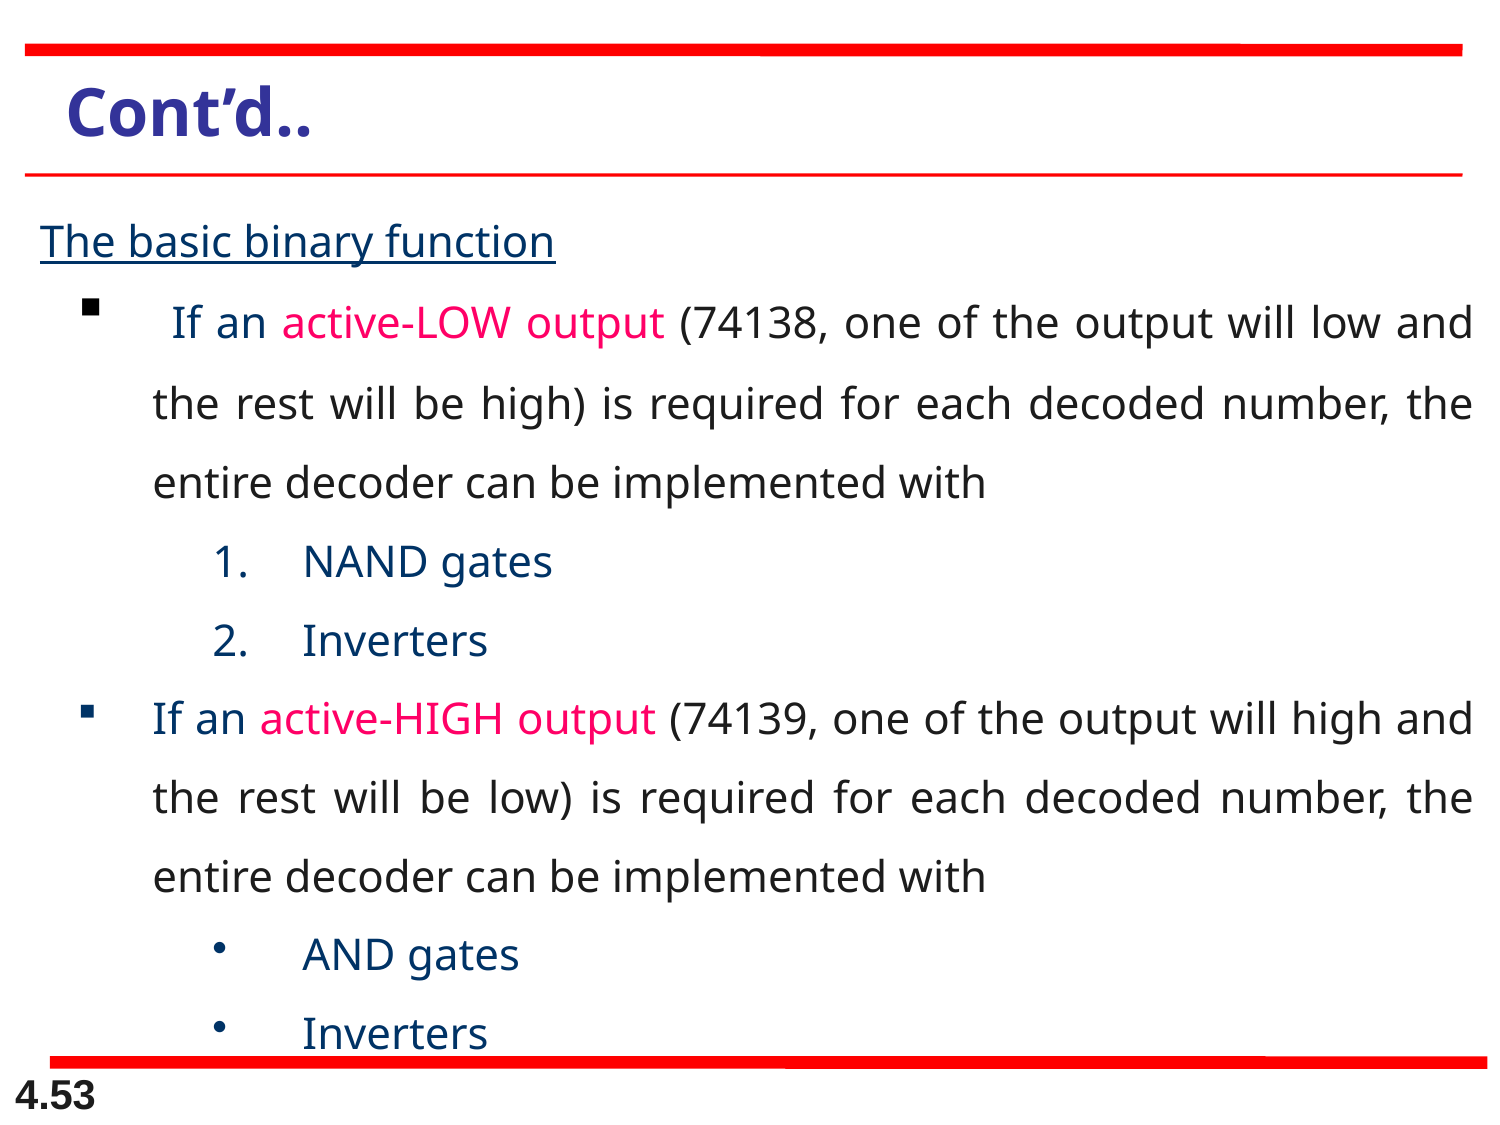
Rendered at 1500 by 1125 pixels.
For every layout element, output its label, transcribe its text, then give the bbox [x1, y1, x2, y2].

text_box Cont’d.. [50, 62, 1363, 158]
text_box 4.53 [0, 1049, 313, 1125]
text_box The basic binary function [24, 187, 1450, 475]
text_box If an active-LOW output (74138, one of the output will low and the rest will be high) is required for each decoded number, the entire decoder can be implemented with NAND gates Inverters If an active-HIGH output (74139, one of the output will high and the rest will be low) is required for each decoded number, the entire decoder can be implemented with AND gates Inverters [62, 237, 1490, 1066]
